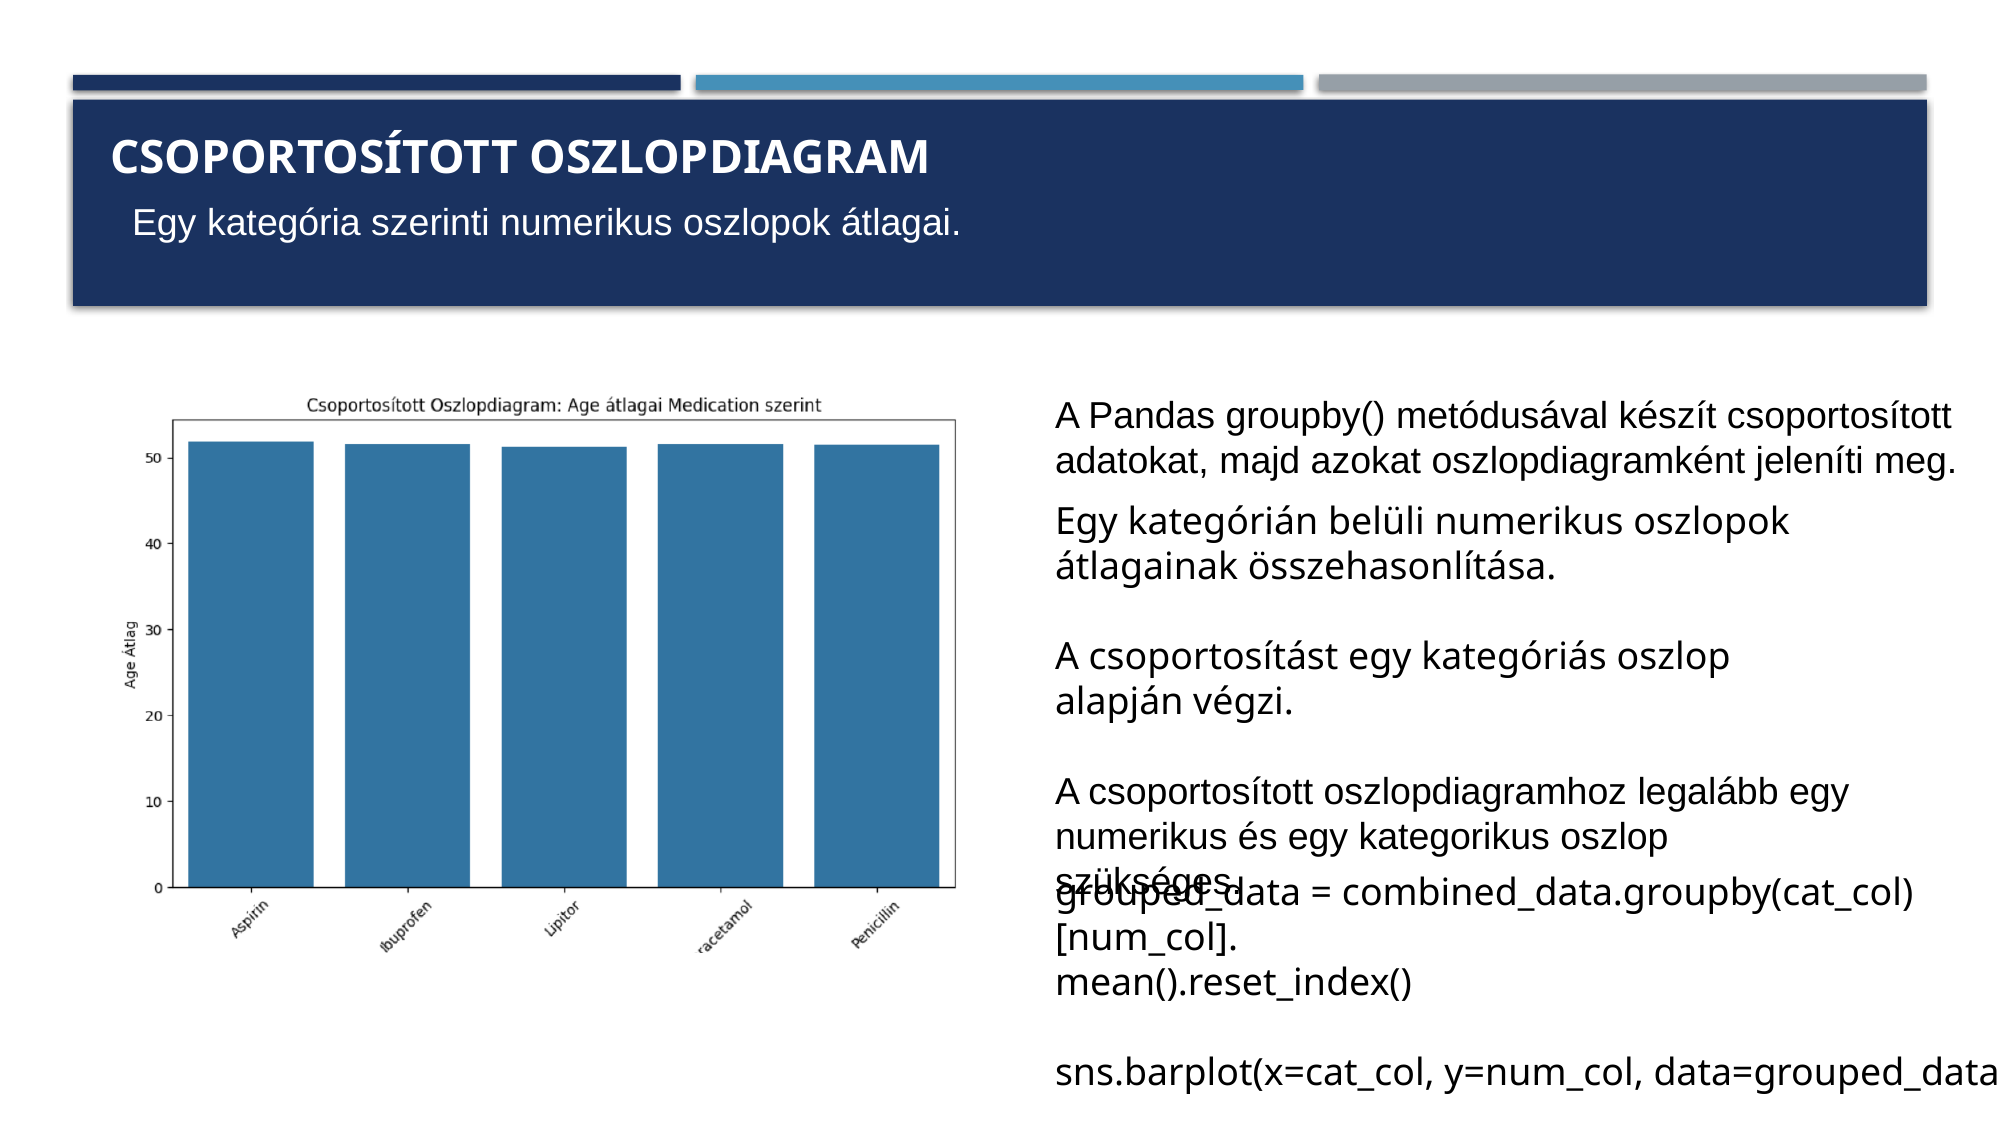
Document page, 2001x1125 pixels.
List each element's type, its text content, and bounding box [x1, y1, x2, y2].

text_box A Pandas groupby() metódusával készít csoportosított adatokat, majd azokat oszlopdiagramként jeleníti meg. [1040, 383, 2000, 489]
text_box grouped_data = combined_data.groupby(cat_col)[num_col]. mean().reset_index() sns.barplot(x=cat_col, y=num_col, data=grouped_data) [1040, 860, 2000, 1101]
text_box Egy kategórián belüli numerikus oszlopok átlagainak összehasonlítása. A csoportosítást egy kategóriás oszlop alapján végzi. A csoportosított oszlopdiagramhoz legalább egy numerikus és egy kategorikus oszlop szükséges. [1040, 489, 1866, 910]
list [94, 373, 986, 954]
text_box Egy kategória szerinti numerikus oszlopok átlagai. [117, 190, 1866, 251]
title Csoportosított oszlopdiagram [95, 119, 1905, 191]
